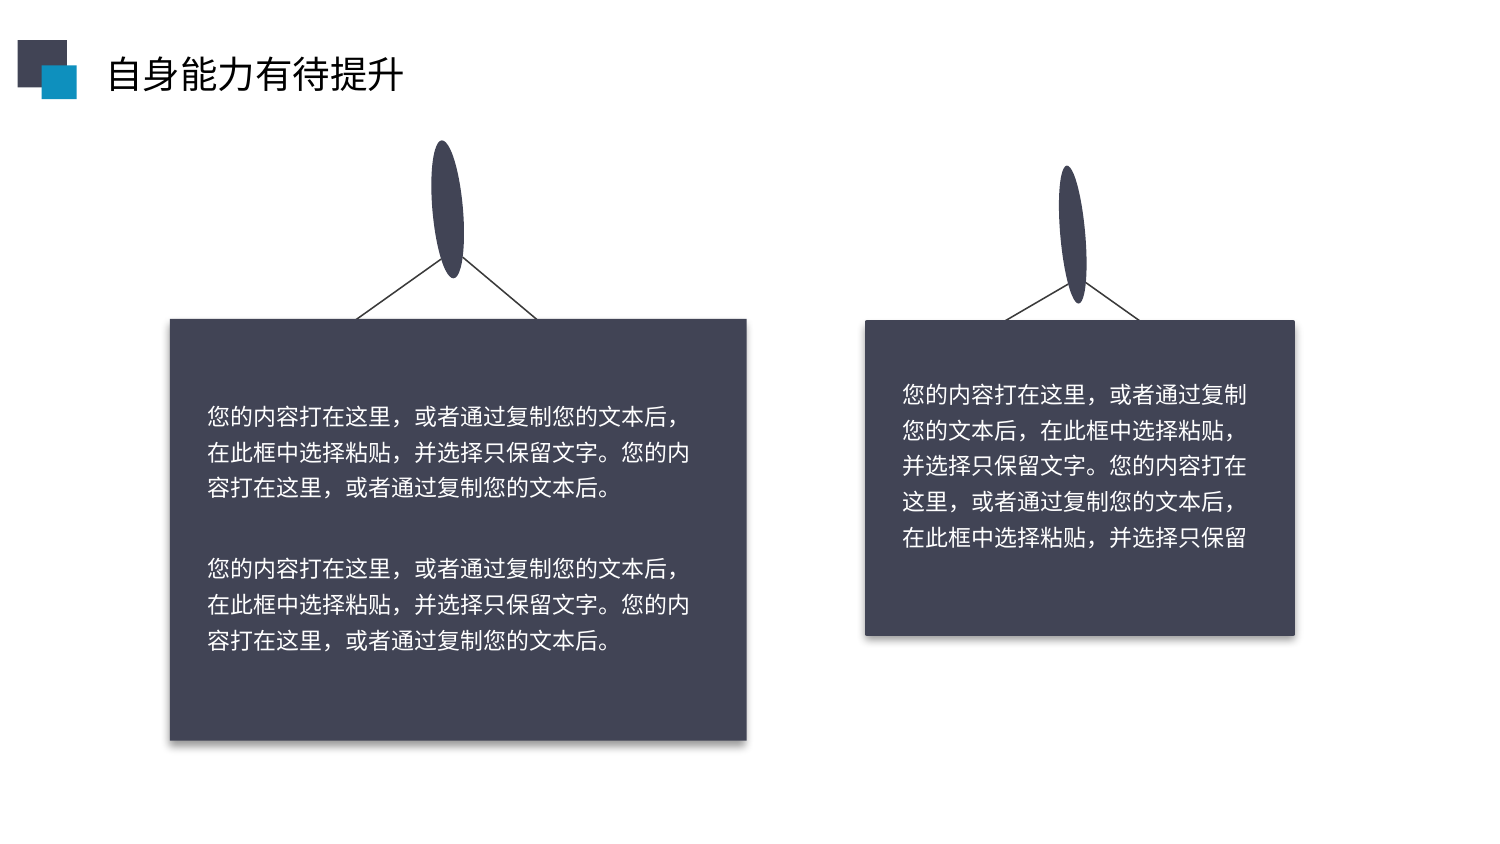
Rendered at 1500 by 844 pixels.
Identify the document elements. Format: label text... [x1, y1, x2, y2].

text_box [169, 140, 747, 741]
text_box 自身能力有待提升 [90, 43, 420, 104]
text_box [866, 165, 1294, 635]
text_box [17, 39, 77, 100]
